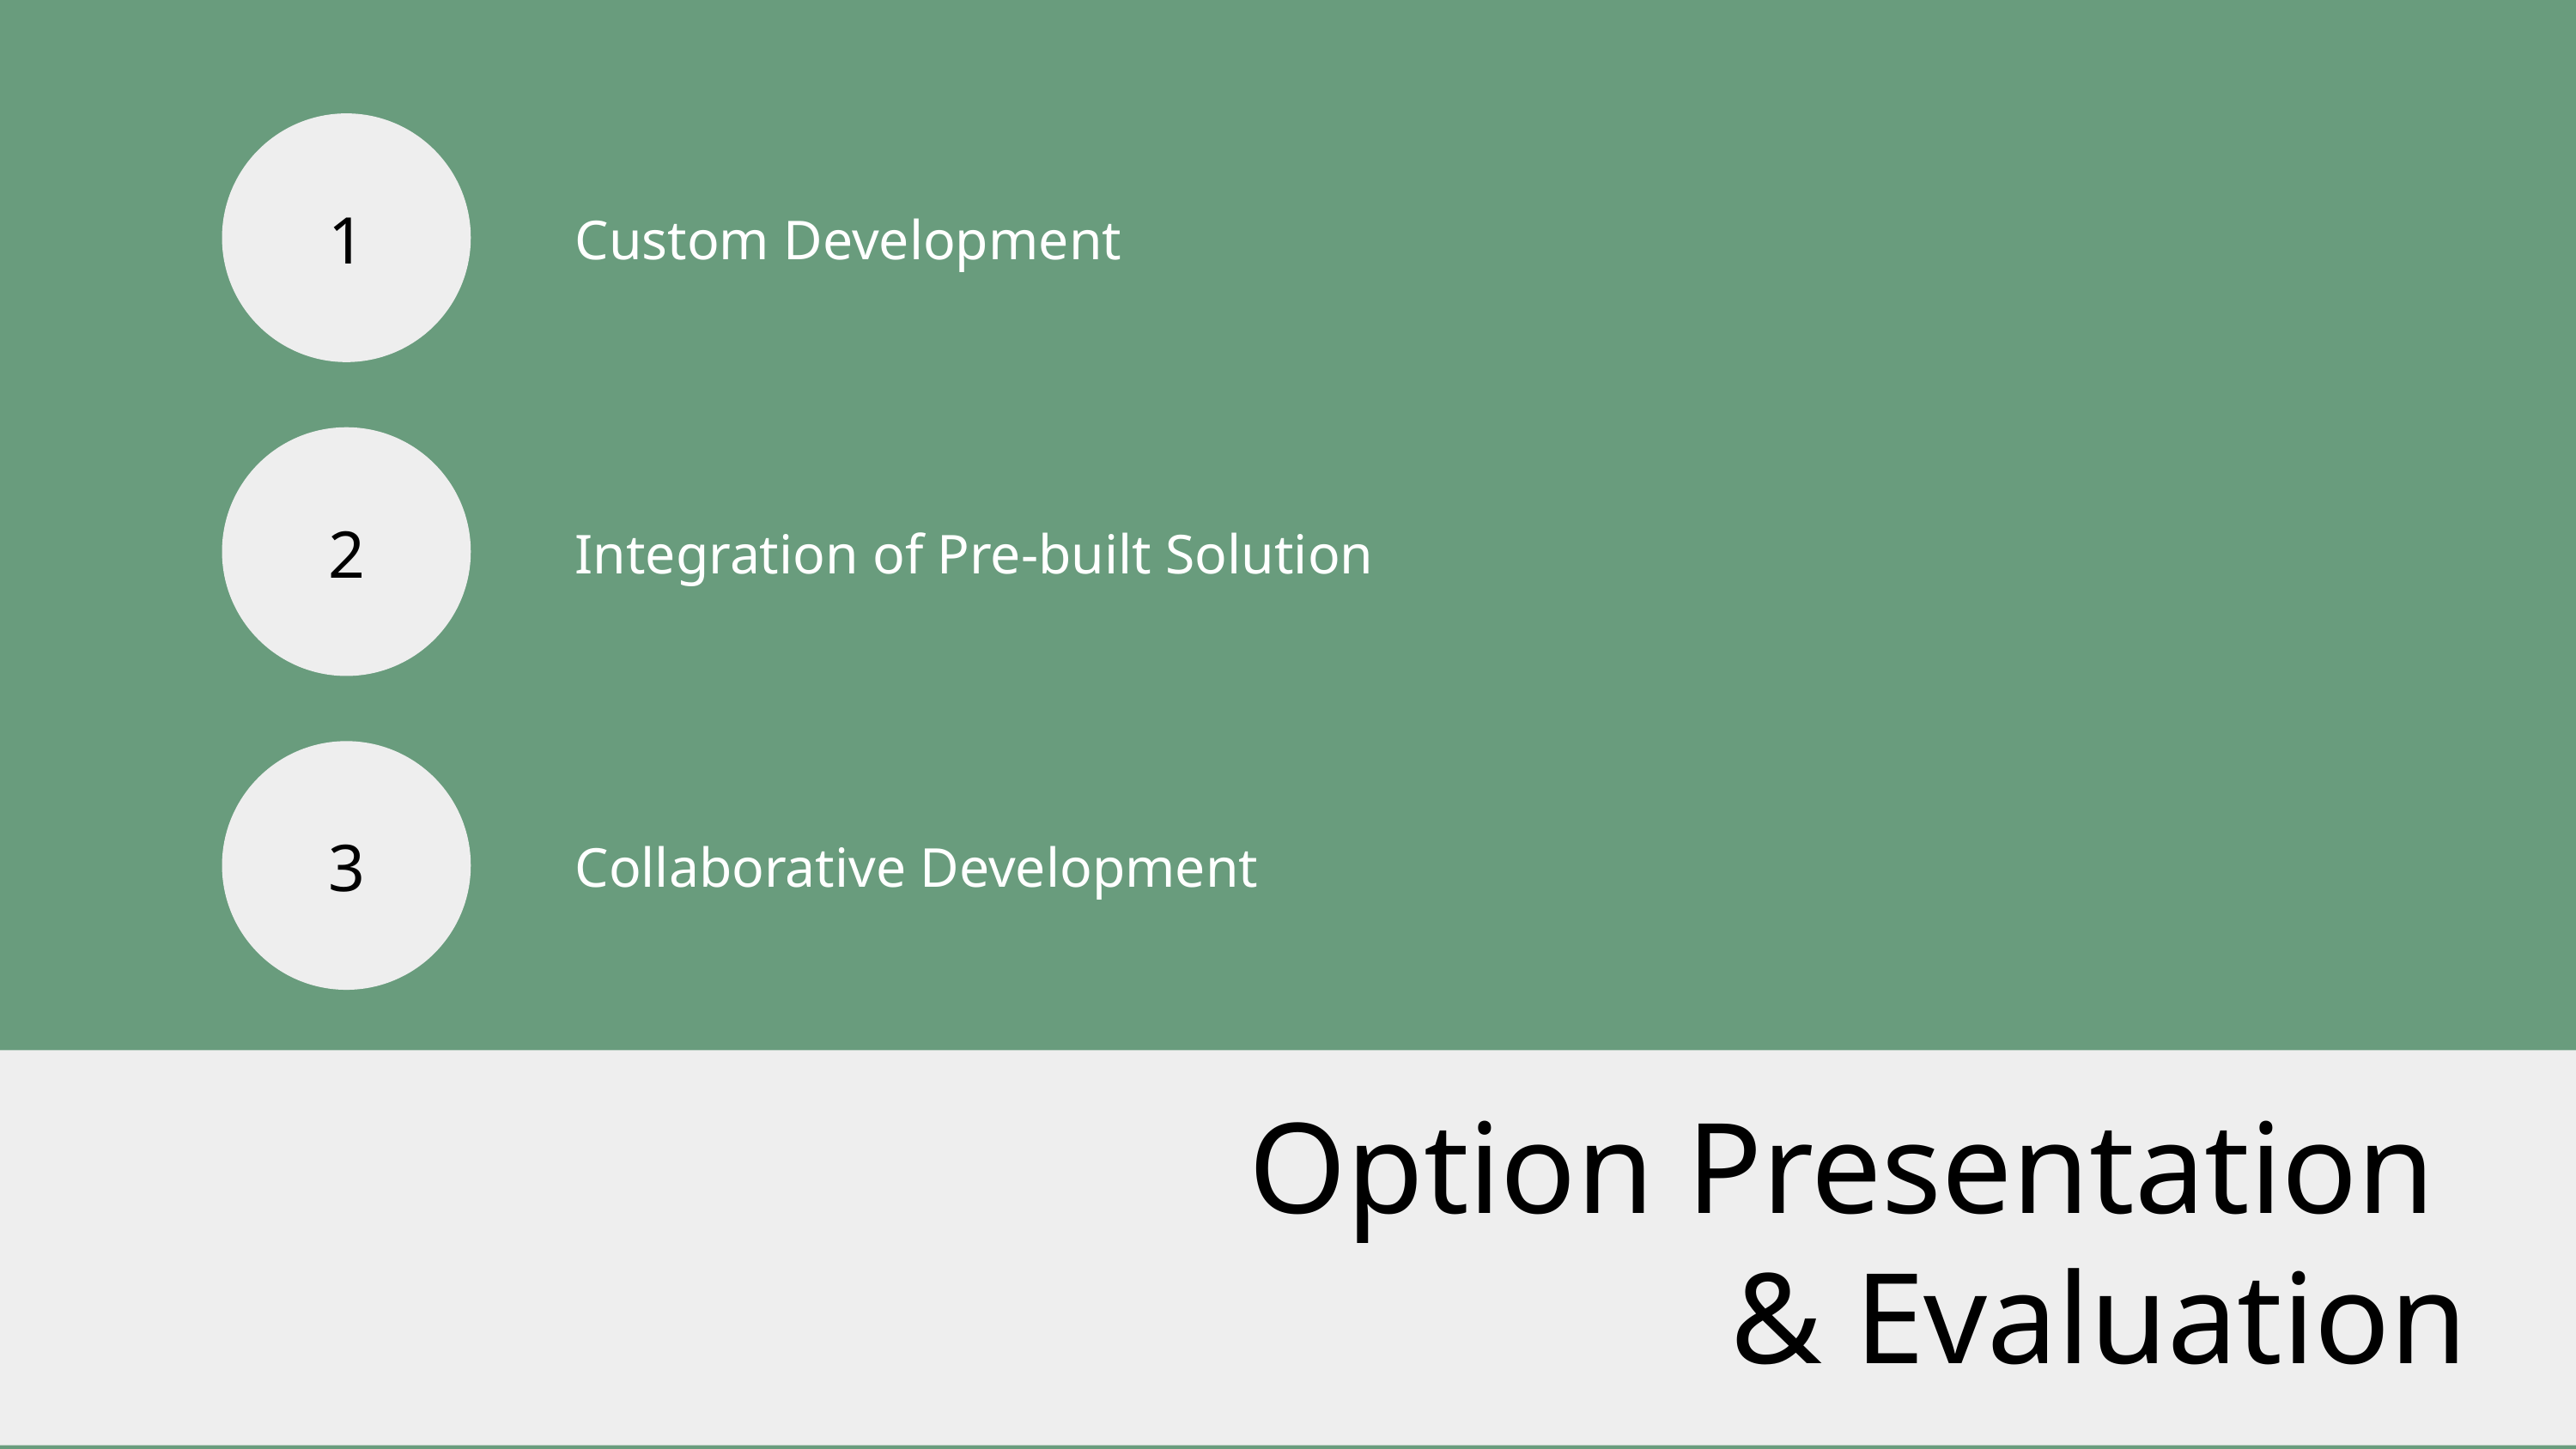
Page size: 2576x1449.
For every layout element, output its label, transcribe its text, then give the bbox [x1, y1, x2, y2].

text_box Integration of Pre-built Solution [574, 514, 1503, 585]
text_box Option Presentation & Evaluation [1205, 1088, 2469, 1389]
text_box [222, 112, 471, 363]
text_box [222, 427, 471, 676]
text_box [222, 741, 471, 991]
text_box [0, 1050, 2576, 1446]
text_box Collaborative Development [574, 828, 1503, 899]
text_box Custom Development [574, 201, 1503, 271]
